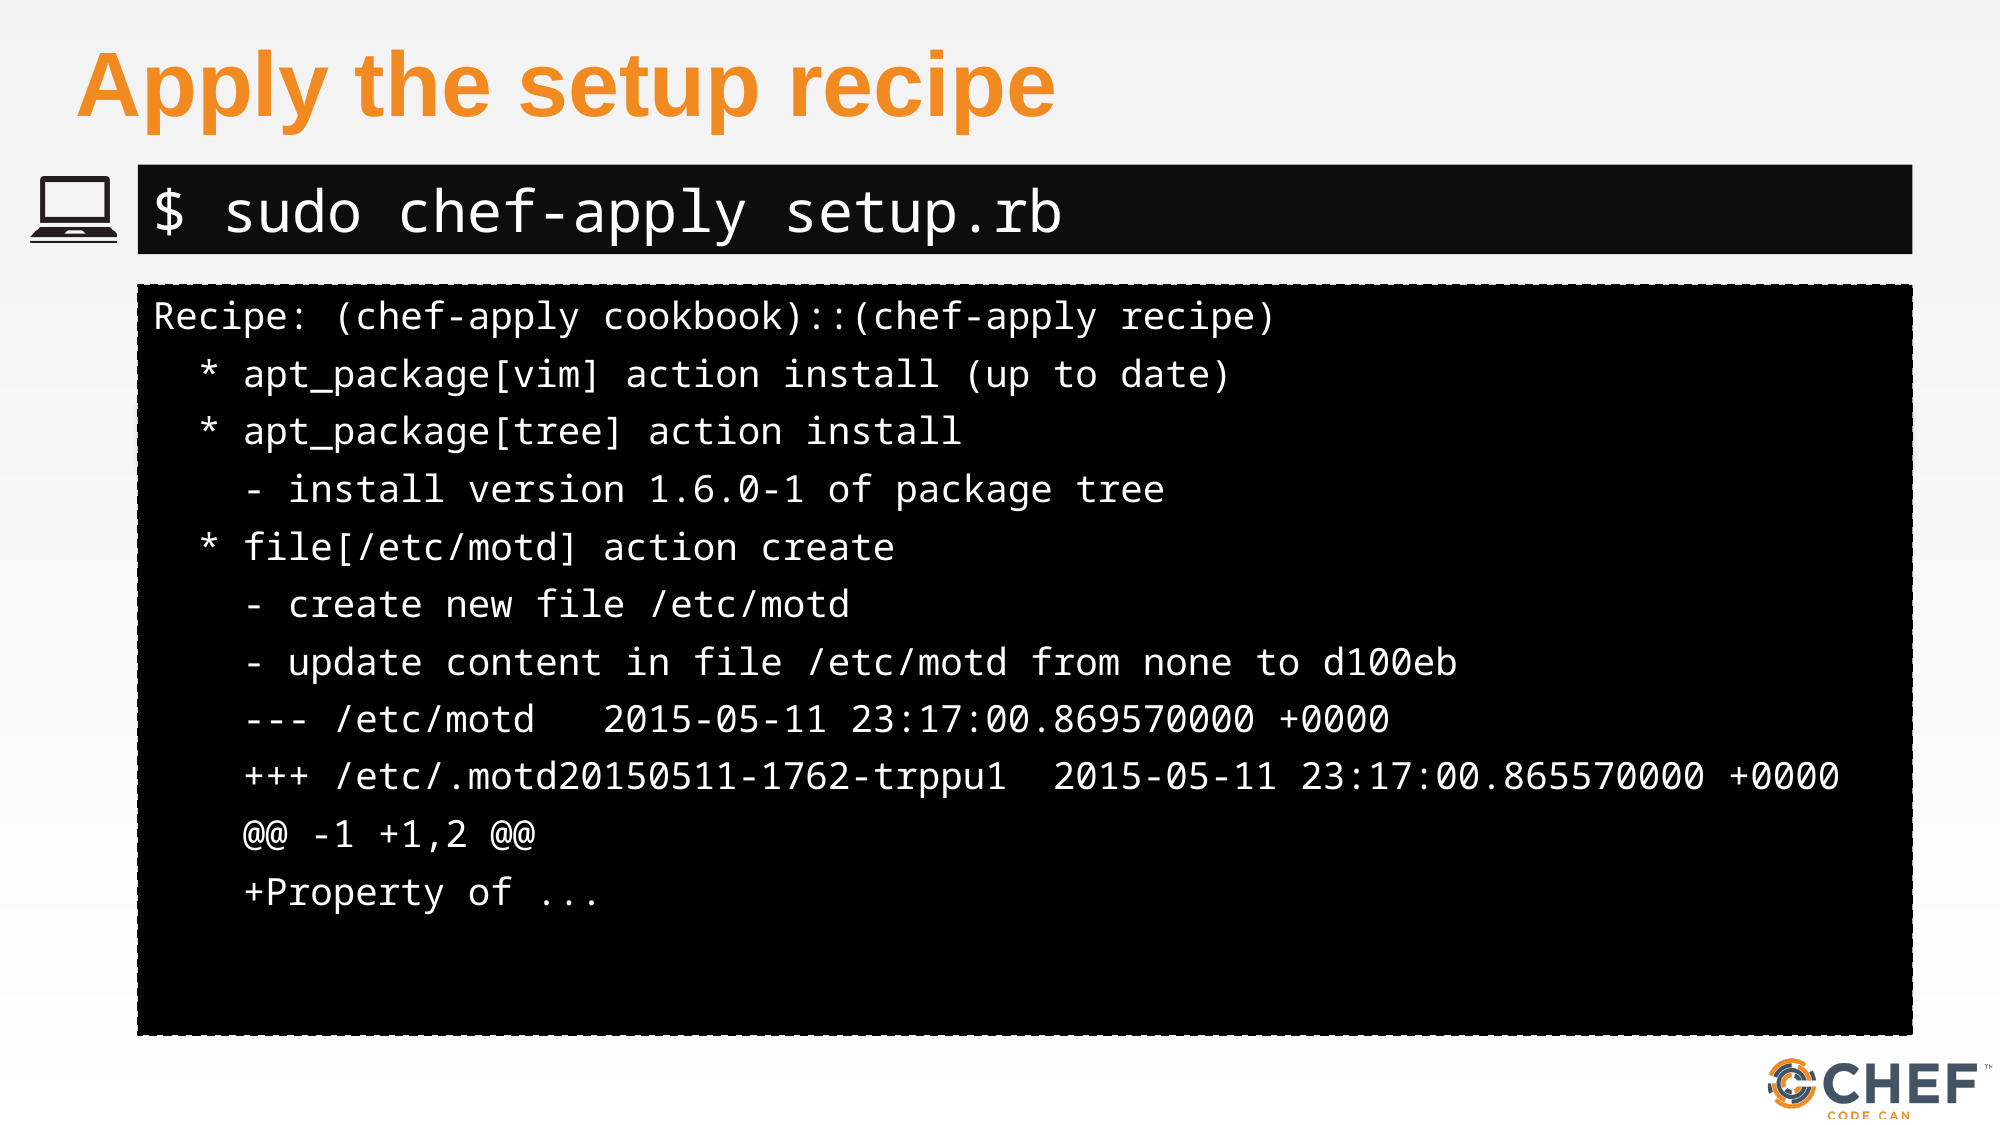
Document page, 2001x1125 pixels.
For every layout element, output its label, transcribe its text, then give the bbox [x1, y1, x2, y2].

list $ sudo chef-apply setup.rb [137, 164, 1913, 255]
title Apply the setup recipe [75, 37, 1913, 140]
list Recipe: (chef-apply cookbook)::(chef-apply recipe) * apt_package[vim] action install (up to date) * apt_package[tree] action install - install version 1.6.0-1 of package tree * file[/etc/motd] action create - create new file /etc/motd - update content in file /etc/motd from none to d100eb --- /etc/motd 2015-05-11 23:17:00.869570000 +0000 +++ /etc/.motd20150511-1762-trppu1 2015-05-11 23:17:00.865570000 +0000 @@ -1 +1,2 @@ +Property of ... [137, 284, 1913, 1036]
